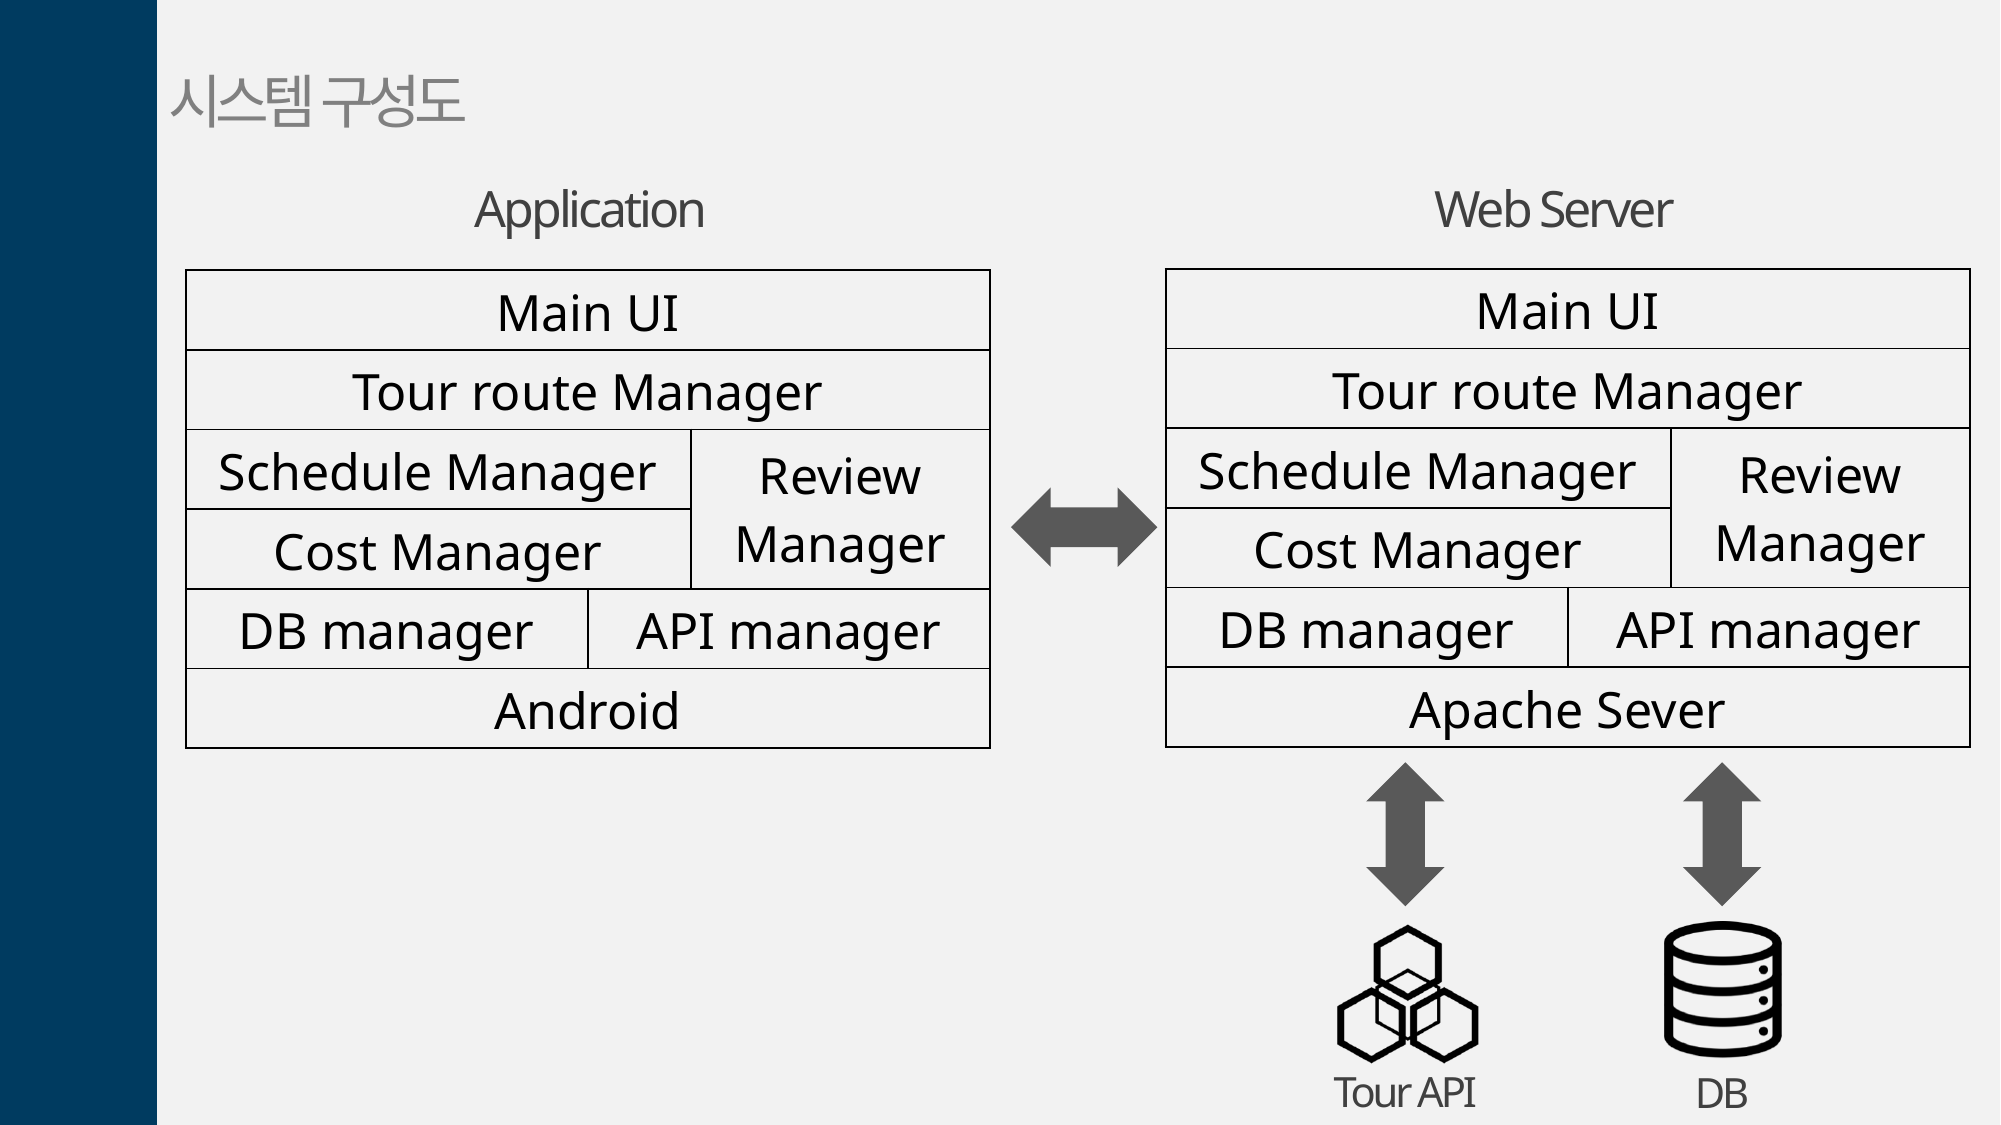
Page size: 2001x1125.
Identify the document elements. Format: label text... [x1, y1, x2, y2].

table_cell Cost Manager [187, 510, 690, 588]
table_cell DB manager [1167, 588, 1567, 666]
table_cell Schedule Manager [187, 430, 690, 508]
table_cell Review Manager [1672, 429, 1969, 587]
table_cell API manager [589, 590, 989, 668]
text_box Application [460, 169, 723, 245]
table_cell API manager [1569, 588, 1969, 666]
table_cell Android [187, 669, 989, 747]
table_header Main UI [187, 271, 989, 349]
table_cell Review Manager [692, 430, 989, 588]
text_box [1322, 762, 1807, 1124]
text_box [1009, 484, 1159, 570]
table_cell Tour route Manager [187, 351, 989, 429]
table_cell DB manager [187, 590, 587, 668]
table_cell Tour route Manager [1167, 349, 1969, 427]
text_box Web Server [1419, 169, 1690, 245]
table_cell Apache Sever [1167, 668, 1969, 746]
table_cell Schedule Manager [1167, 429, 1670, 507]
text_box [0, 0, 158, 1125]
text_box 시스템 구성도 [153, 57, 483, 143]
table_header Main UI [1167, 270, 1969, 348]
table_cell Cost Manager [1167, 509, 1670, 587]
